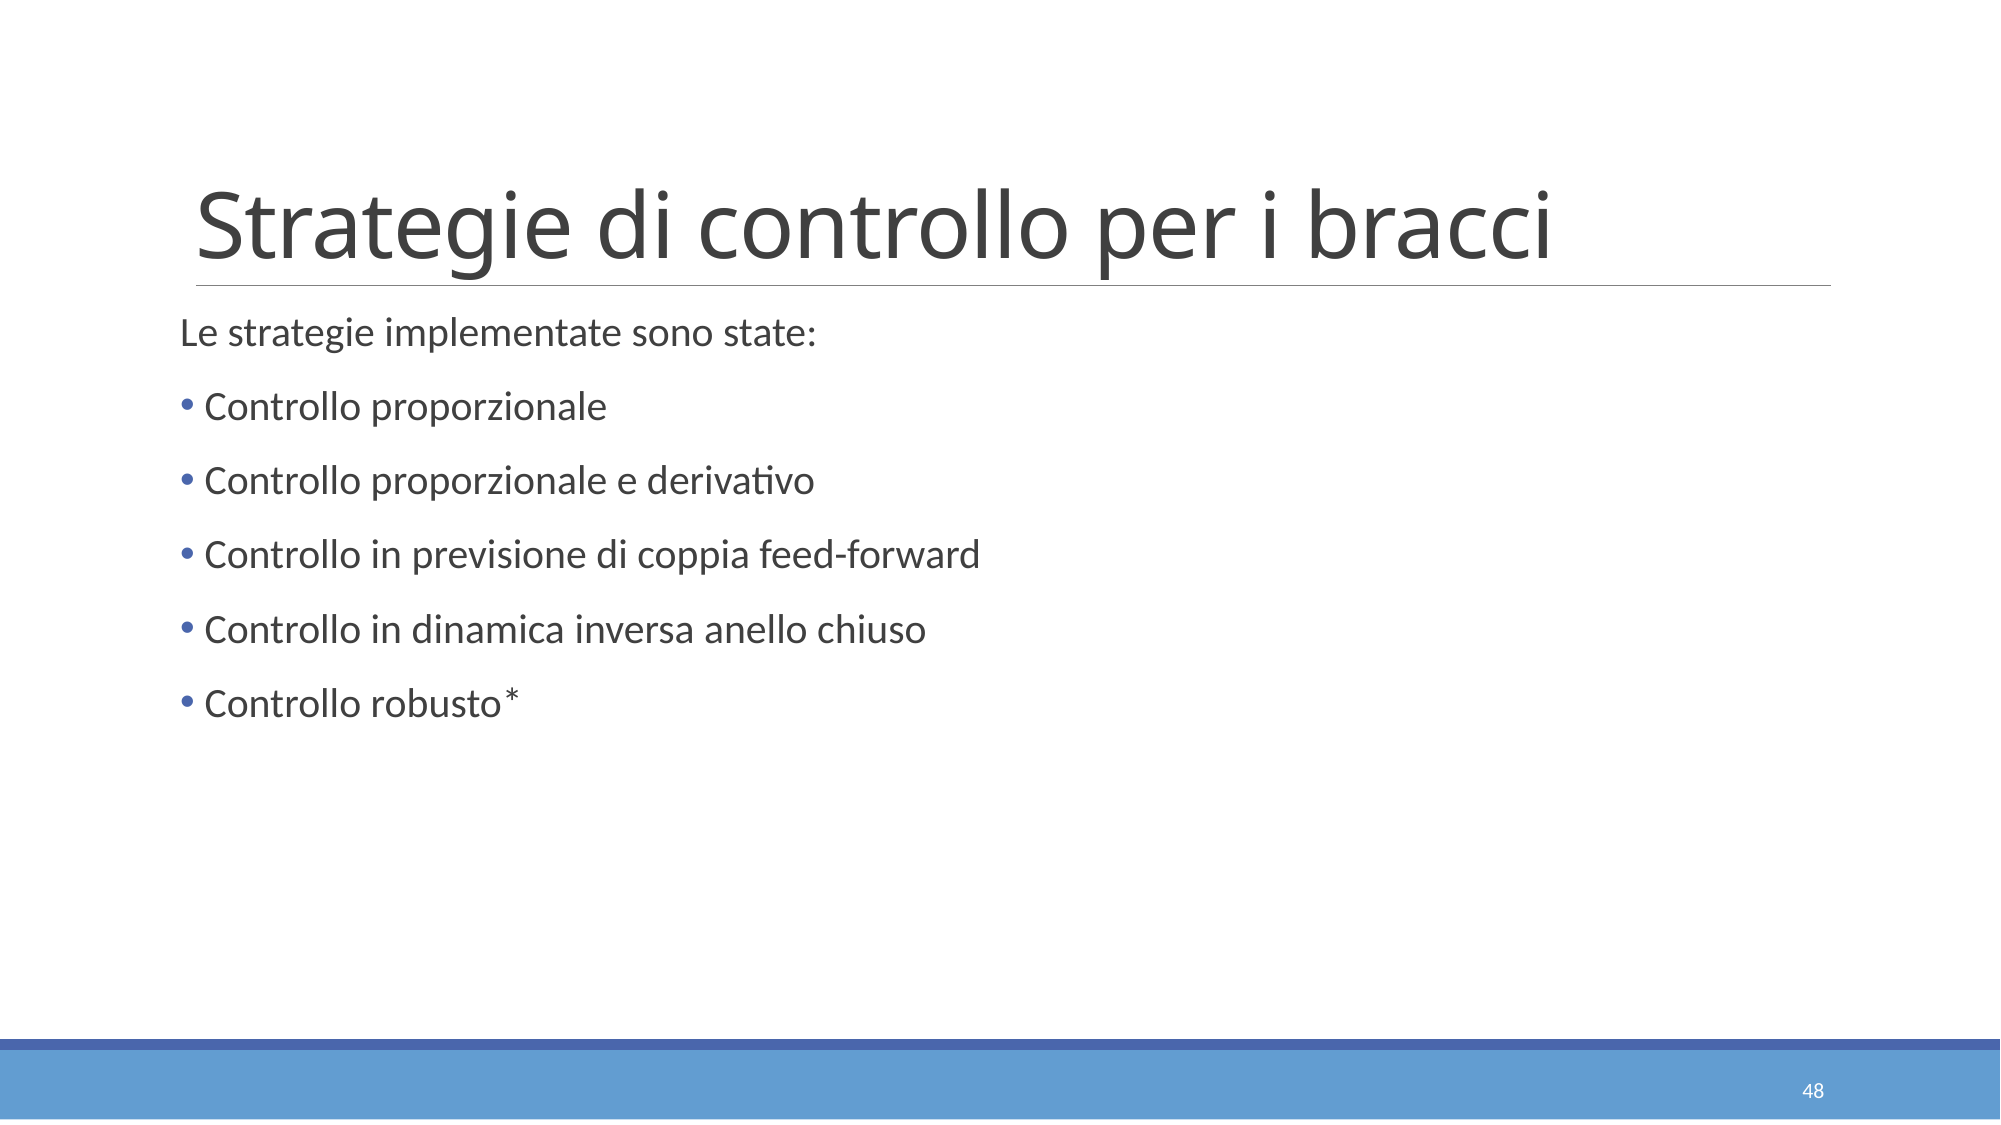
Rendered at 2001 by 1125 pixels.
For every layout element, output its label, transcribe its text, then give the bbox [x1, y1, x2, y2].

slide_number 48 [1624, 1059, 1840, 1120]
title Strategie di controllo per i bracci [180, 47, 1830, 285]
list Le strategie implementate sono state: Controllo proporzionale Controllo proporzionale e derivativo Controllo in previsione di coppia feed-forward Controllo in dinamica inversa anello chiuso Controllo robusto* [180, 302, 1830, 963]
